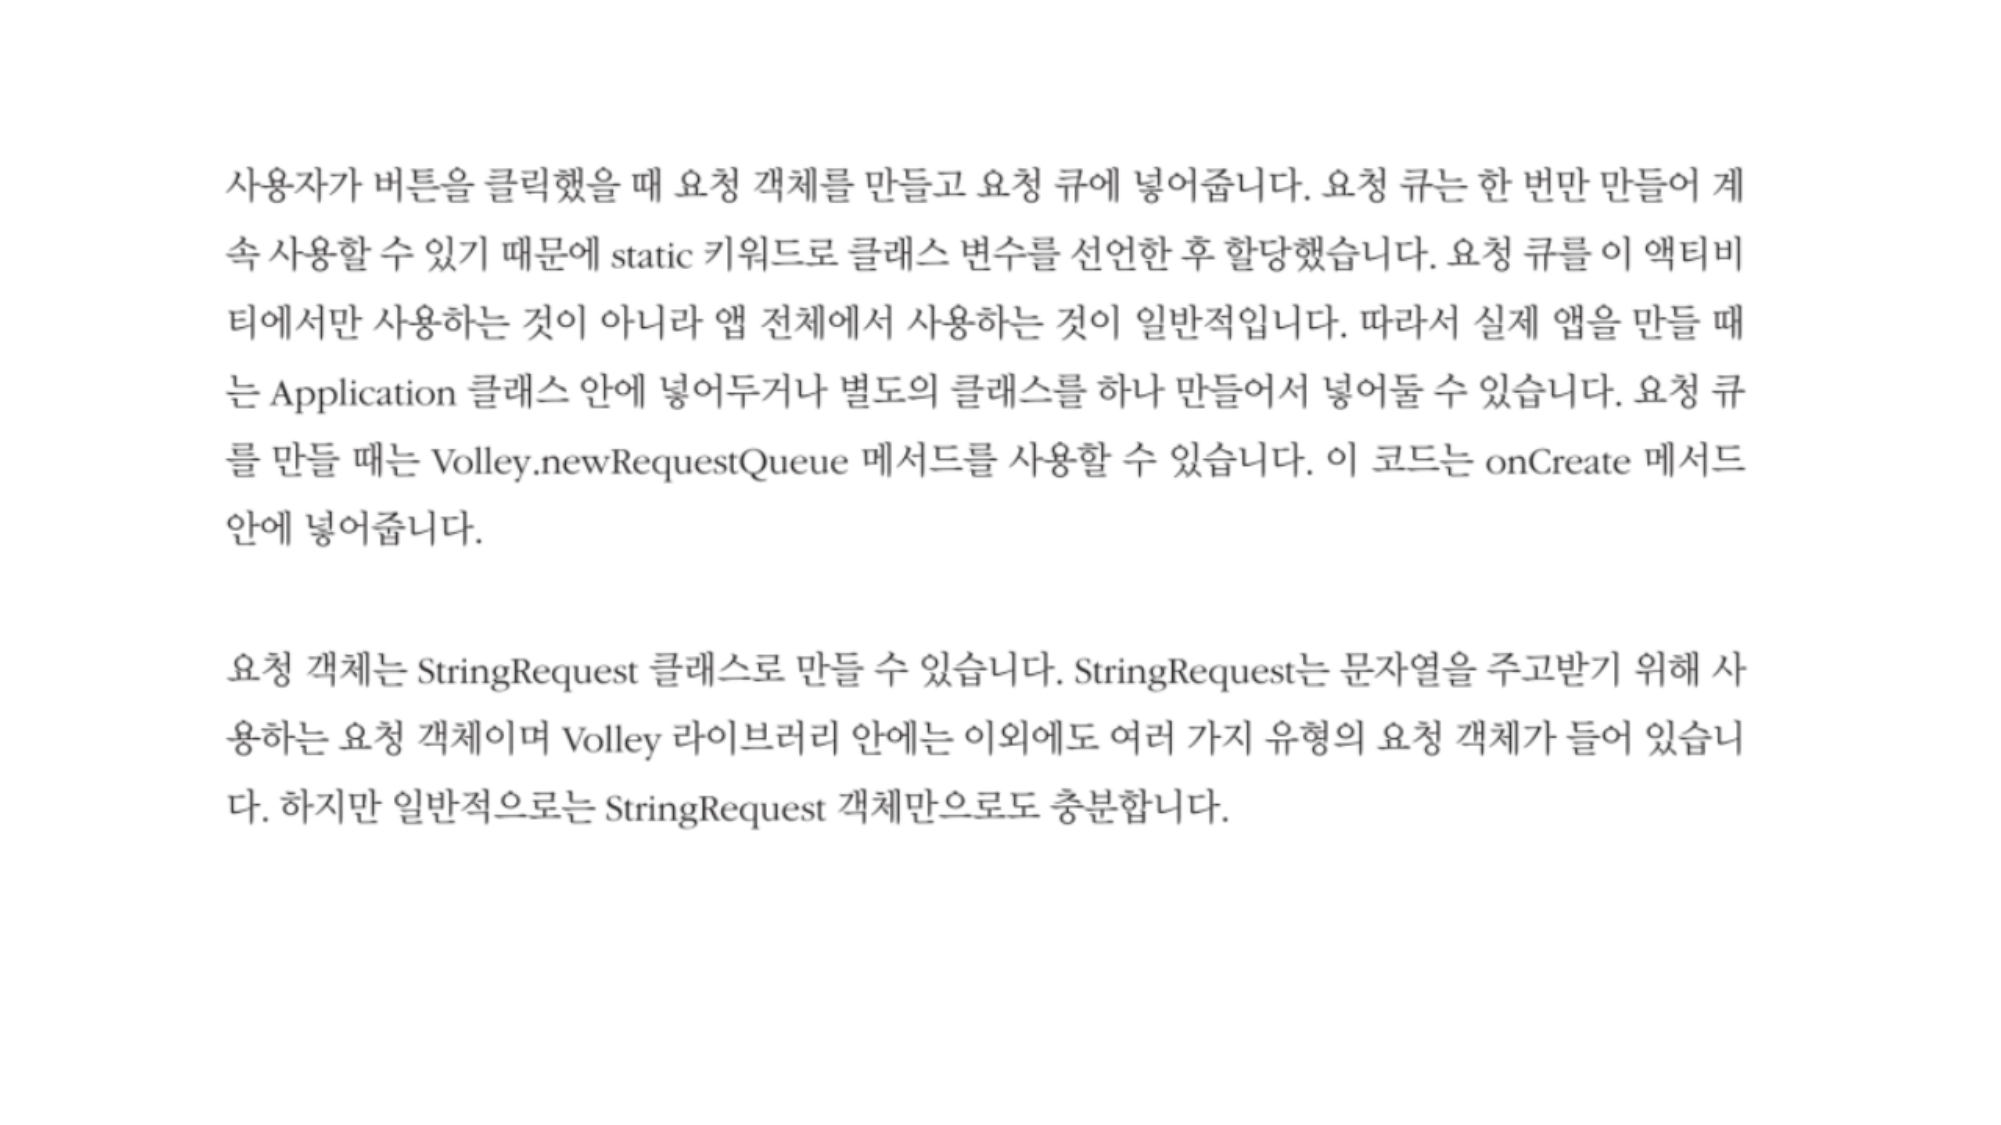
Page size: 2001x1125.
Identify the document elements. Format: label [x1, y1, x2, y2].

picture [188, 131, 1790, 578]
picture [199, 622, 1779, 837]
